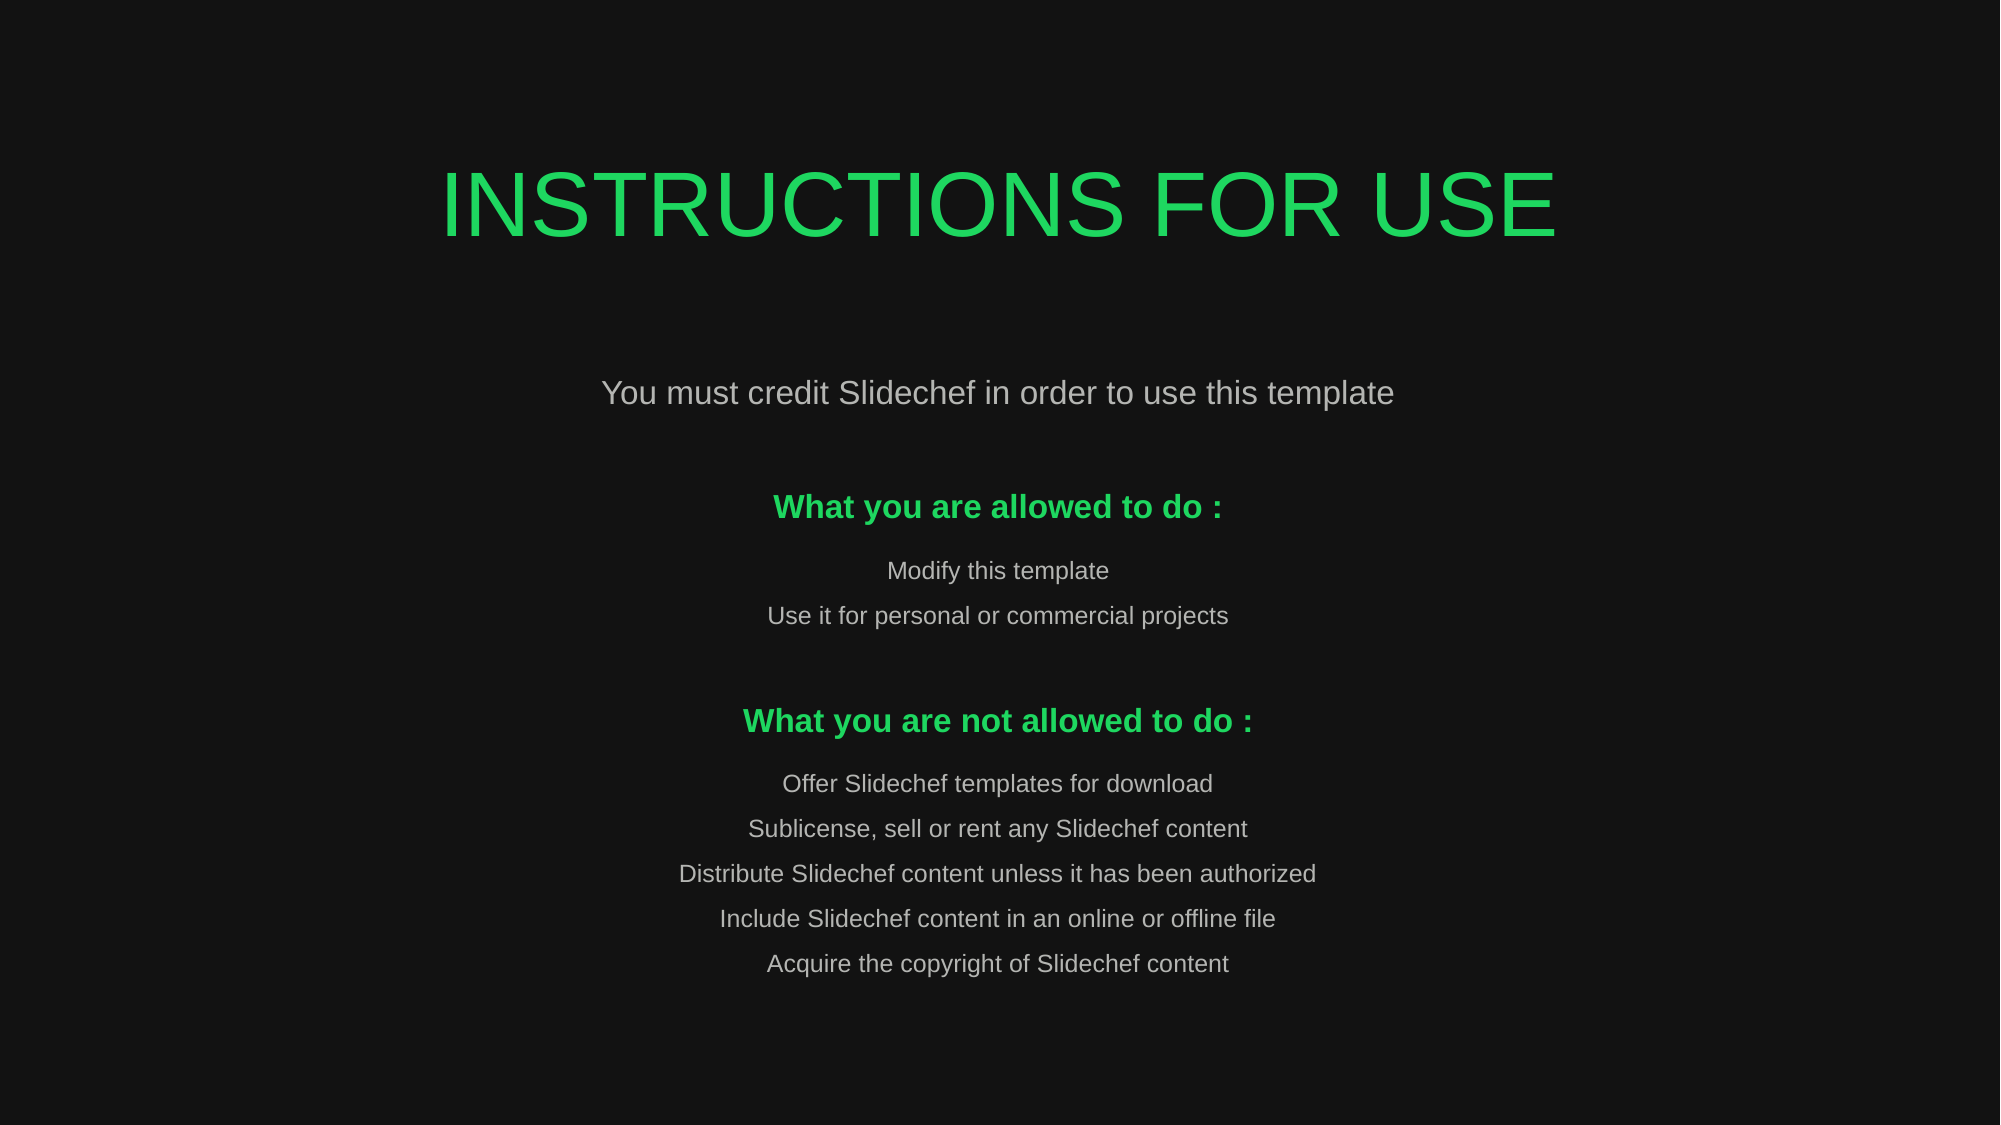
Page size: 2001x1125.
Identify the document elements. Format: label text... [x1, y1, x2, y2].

text_box INSTRUCTIONS FOR USE [389, 137, 1611, 263]
text_box You must credit Slidechef in order to use this template [514, 364, 1483, 420]
text_box What you are not allowed to do : [684, 691, 1313, 745]
text_box Modify this template Use it for personal or commercial projects [514, 532, 1483, 637]
text_box What you are allowed to do : [694, 478, 1303, 532]
text_box Offer Slidechef templates for download Sublicense, sell or rent any Slidechef content Distribute Slidechef content unless it has been authorized Include Slidechef content in an online or offline file Acquire the copyright of Slidechef content [514, 745, 1483, 985]
